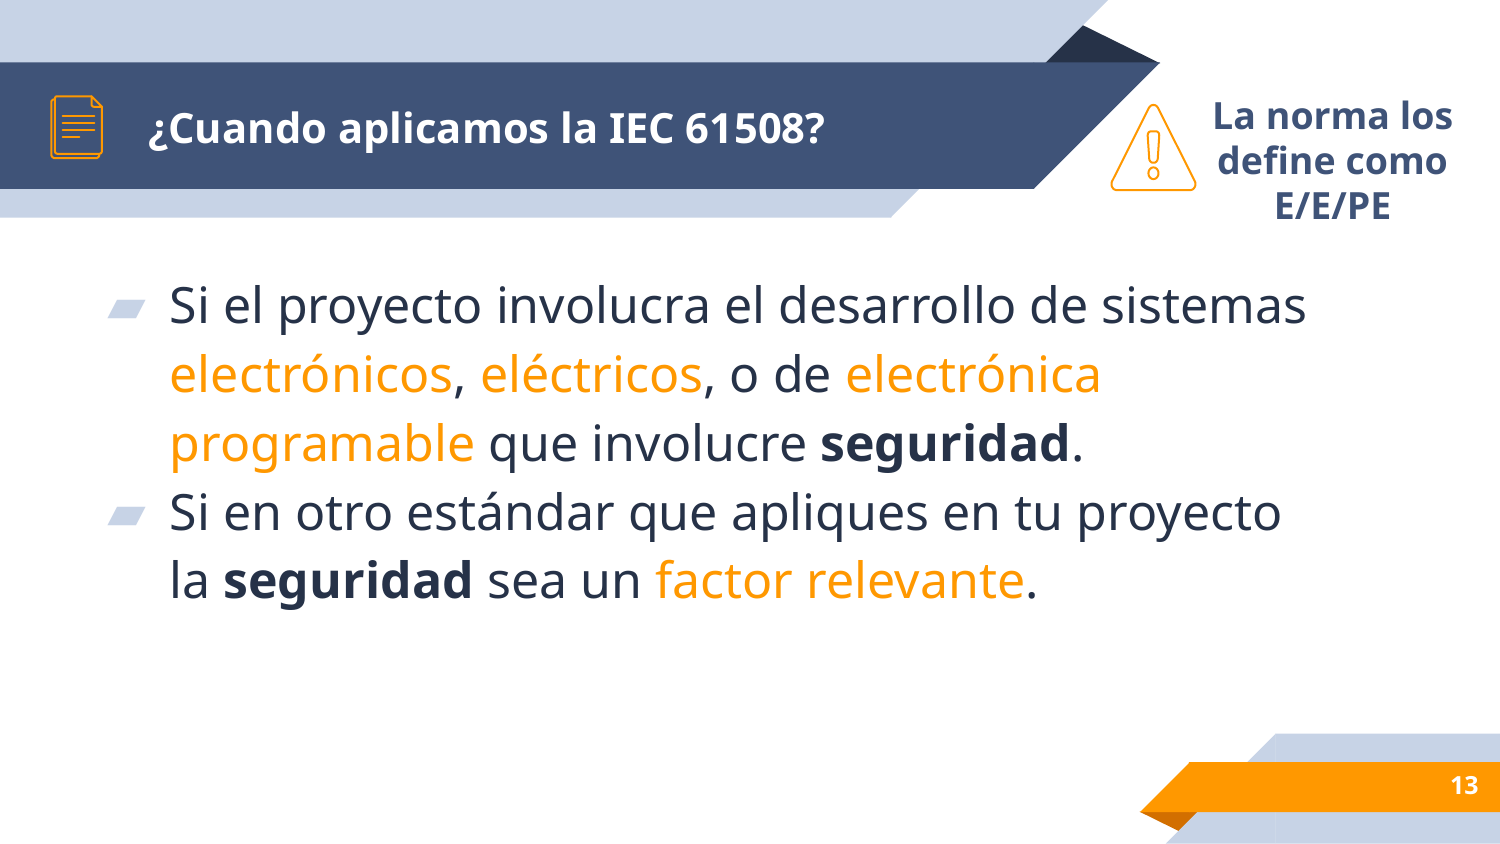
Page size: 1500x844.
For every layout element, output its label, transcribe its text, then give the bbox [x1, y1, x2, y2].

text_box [50, 96, 103, 159]
title ¿Cuando aplicamos la IEC 61508? [133, 64, 997, 190]
slide_number ‹#› [1249, 760, 1494, 813]
subtitle La norma los define como E/E/PE [1172, 64, 1494, 256]
list Si el proyecto involucra el desarrollo de sistemas electrónicos, eléctricos, o de electrónica programable que involucre seguridad. Si en otro estándar que apliques en tu proyecto la seguridad sea un factor relevante. [79, 249, 1344, 746]
